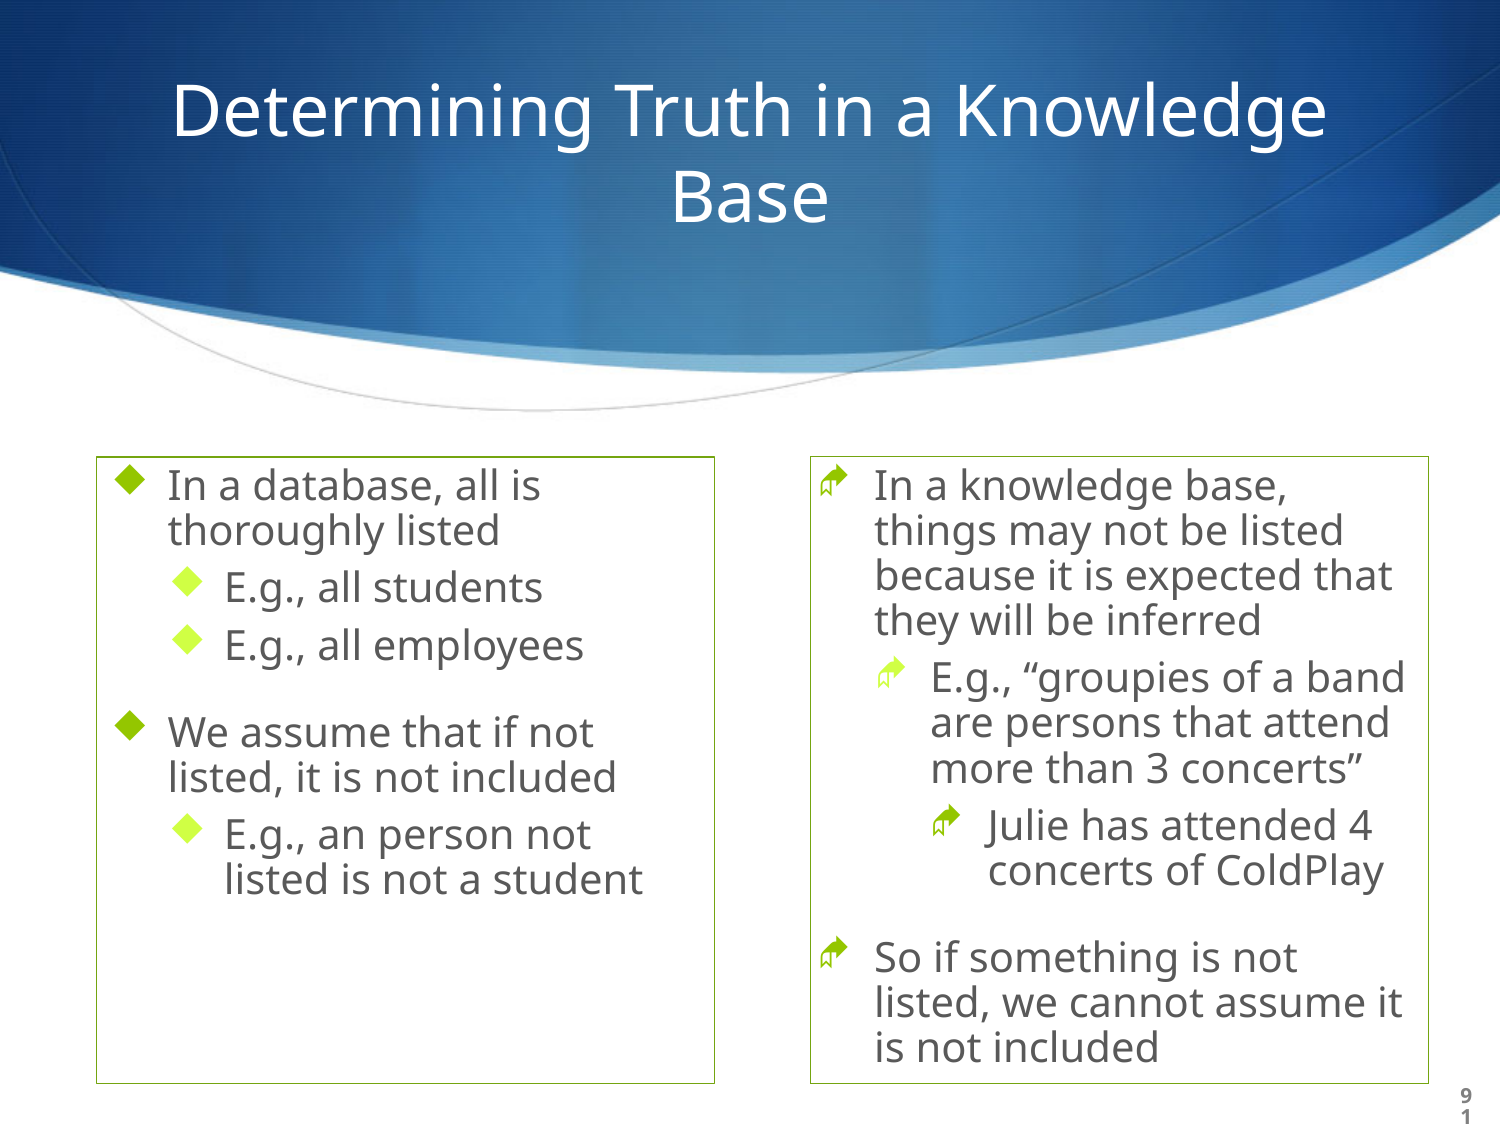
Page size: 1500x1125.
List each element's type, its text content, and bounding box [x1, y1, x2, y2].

text_box In a knowledge base, things may not be listed because it is expected that they will be inferred E.g., “groupies of a band are persons that attend more than 3 concerts” Julie has attended 4 concerts of ColdPlay So if something is not listed, we cannot assume it is not included [810, 456, 1429, 1084]
title Determining Truth in a Knowledge Base [75, 56, 1425, 245]
picture [0, 0, 1500, 1125]
slide_number 91 [1445, 1075, 1484, 1118]
list In a database, all is thoroughly listed E.g., all students E.g., all employees We assume that if not listed, it is not included E.g., an person not listed is not a student [96, 456, 715, 1084]
